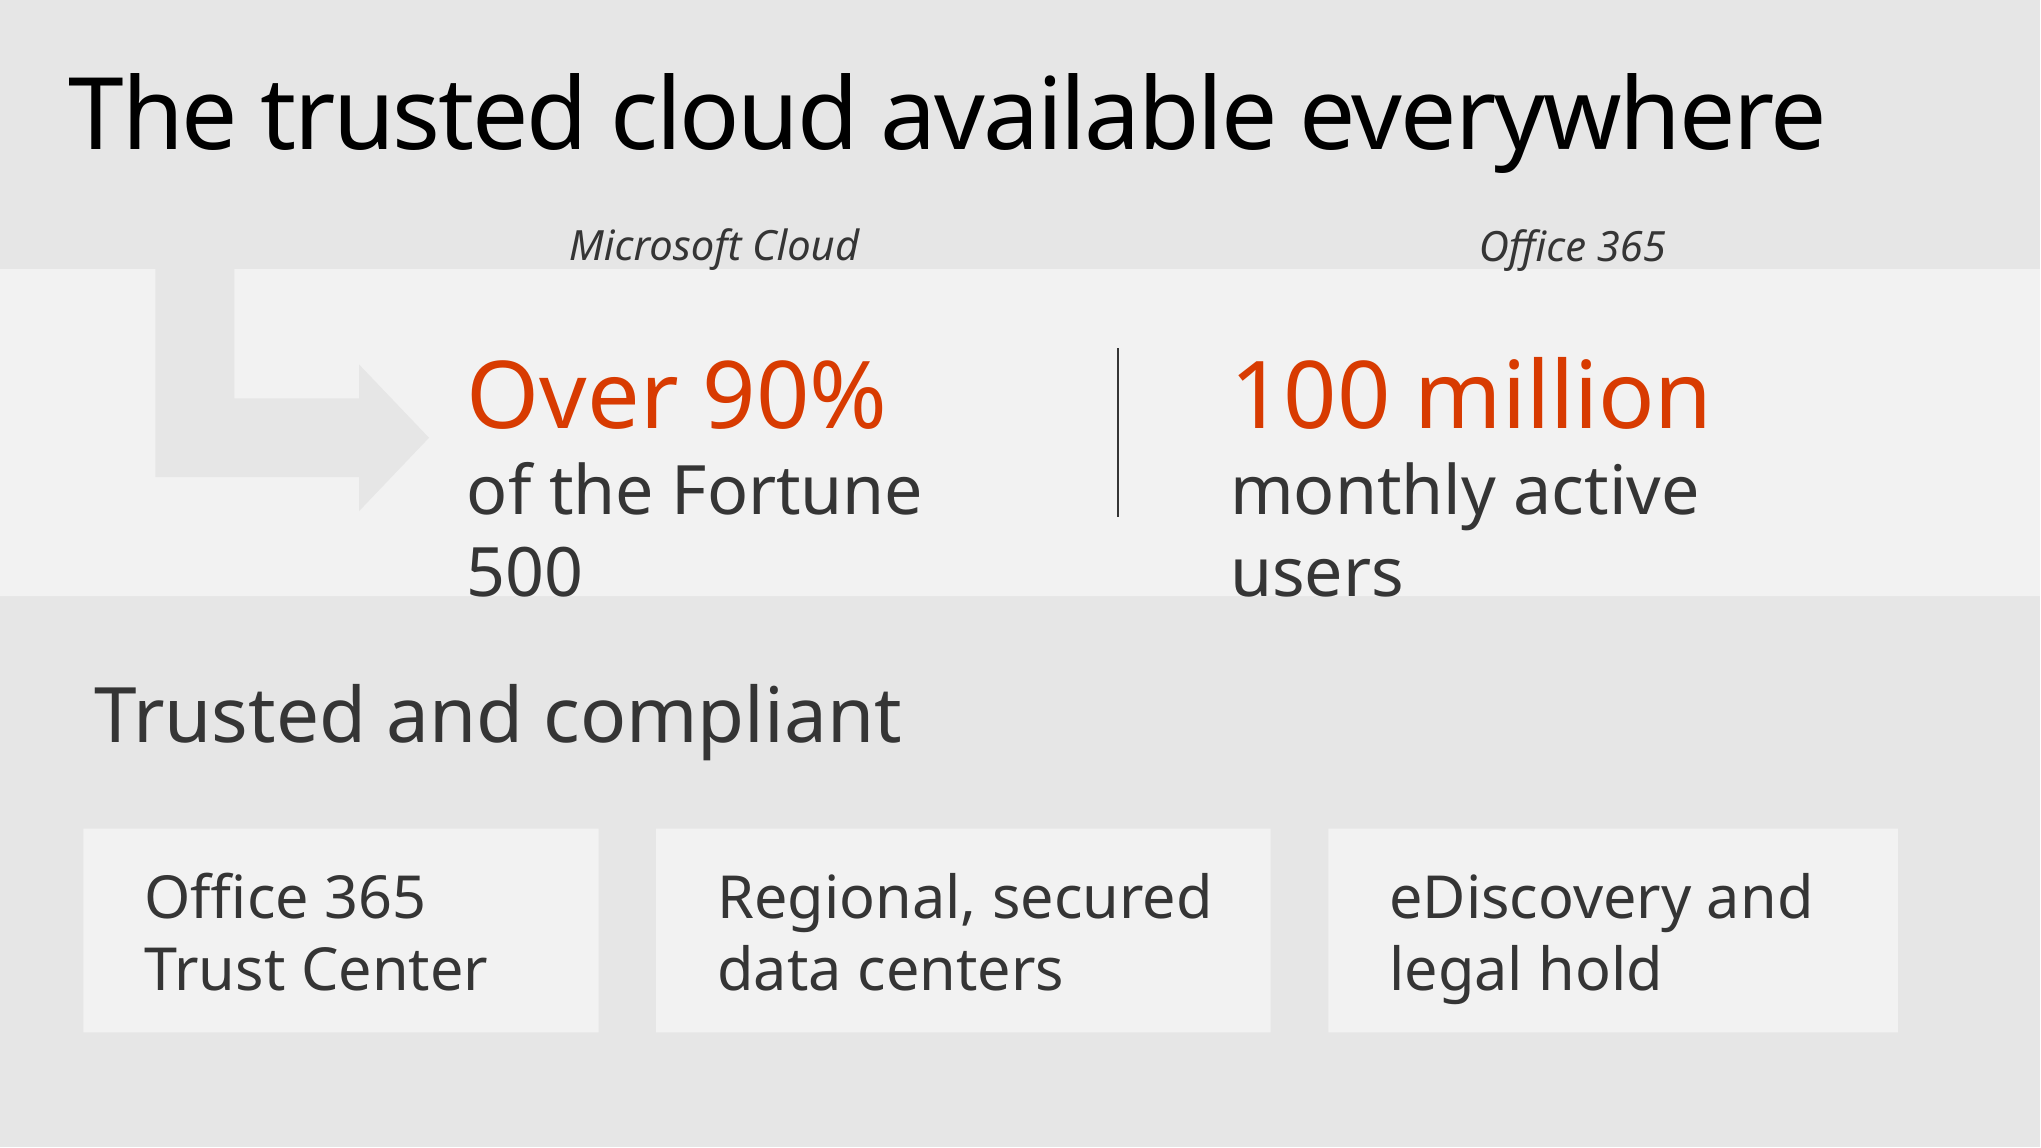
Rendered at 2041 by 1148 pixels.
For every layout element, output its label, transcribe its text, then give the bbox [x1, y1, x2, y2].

text_box Trusted and compliant [79, 658, 918, 765]
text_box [83, 828, 1899, 1038]
text_box Microsoft Cloud [554, 211, 875, 244]
title The trusted cloud available everywhere [45, 48, 1996, 199]
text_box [0, 244, 2041, 597]
text_box Office 365 [1464, 212, 1681, 244]
